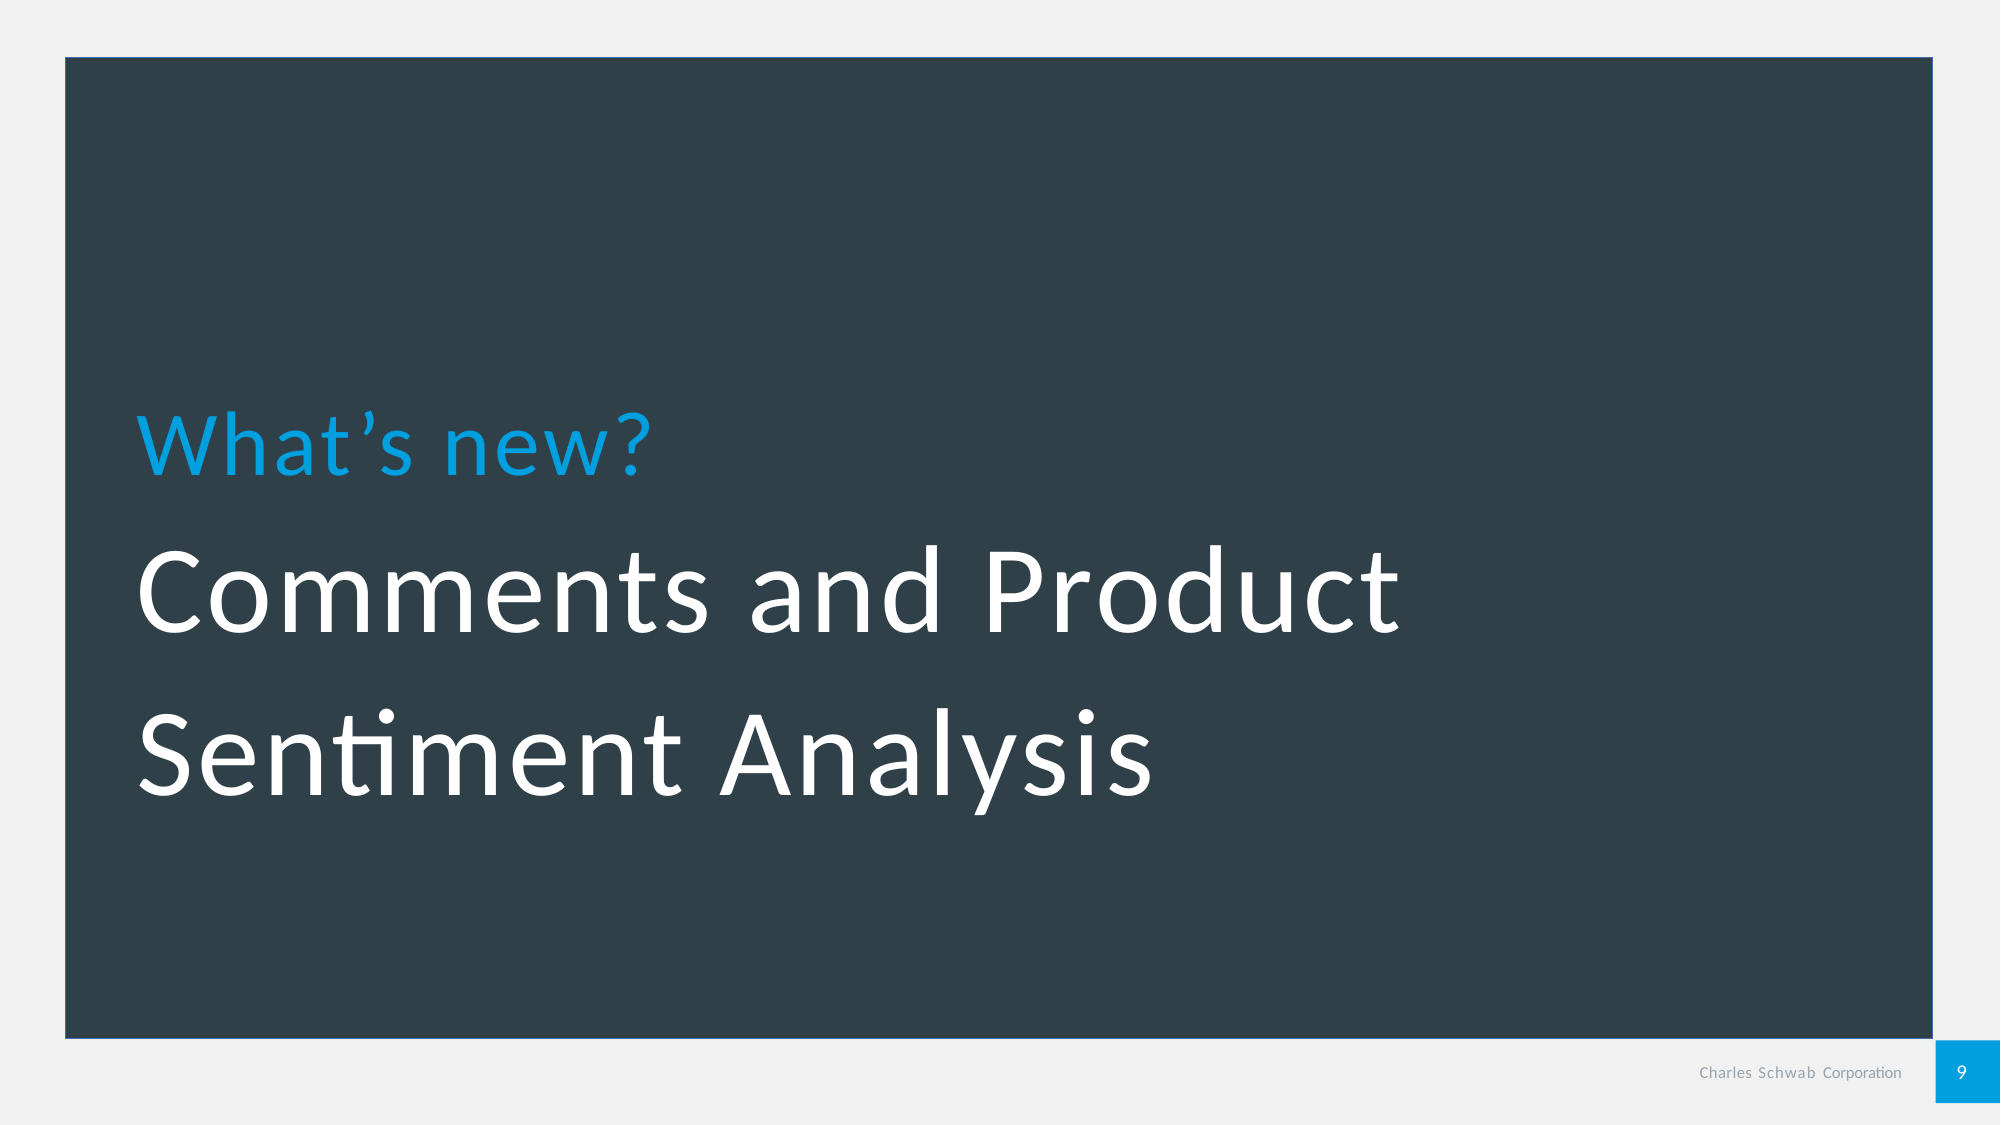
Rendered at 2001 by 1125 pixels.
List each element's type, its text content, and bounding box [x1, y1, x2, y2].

text_box Charles Schwab Corporation [1697, 1059, 1915, 1082]
text_box [1935, 1040, 2000, 1104]
text_box 9 [1954, 1056, 1982, 1084]
text_box What’s new? Comments and Product Sentiment Analysis [134, 371, 1840, 821]
